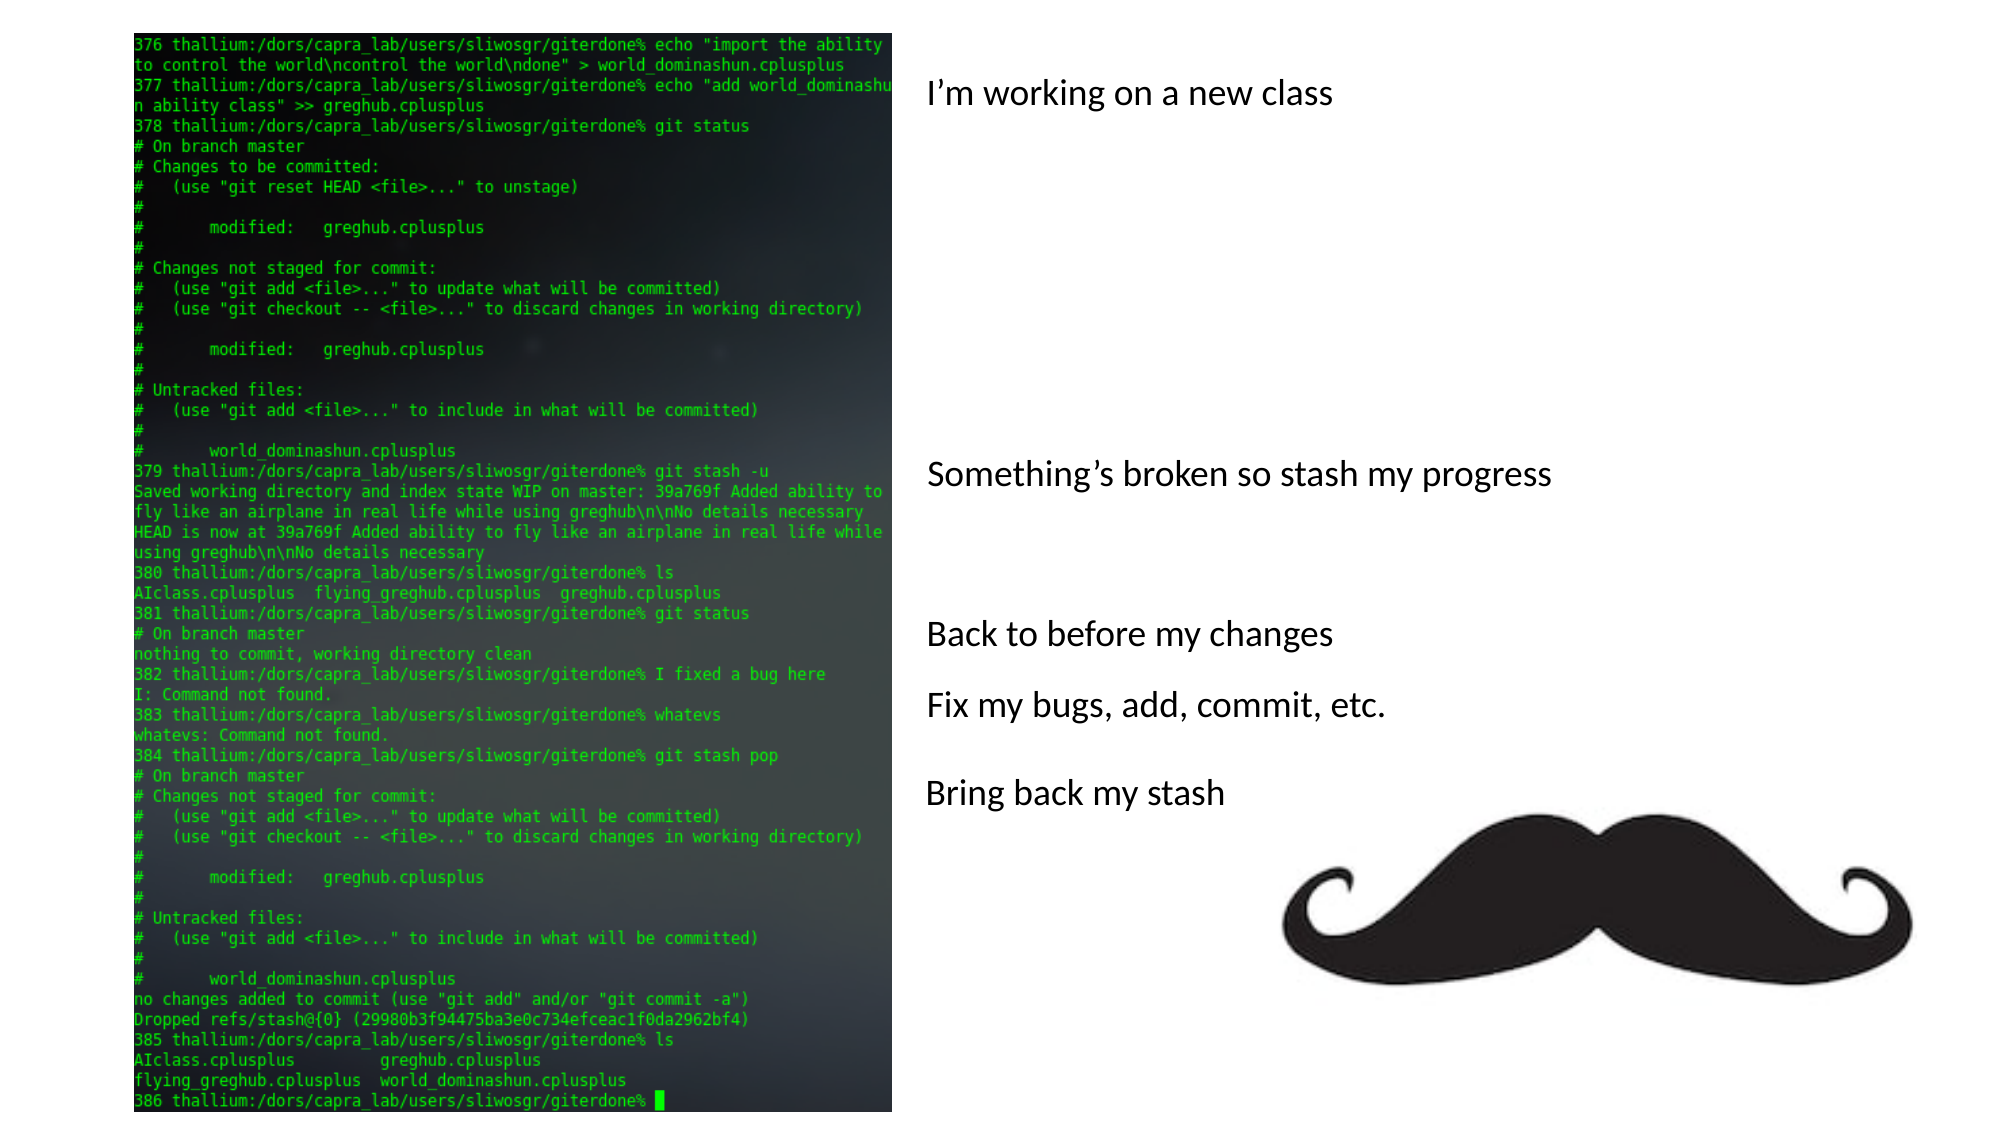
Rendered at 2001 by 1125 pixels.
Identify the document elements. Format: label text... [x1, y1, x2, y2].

picture [1278, 790, 1918, 1043]
text_box Fix my bugs, add, commit, etc. [912, 672, 1402, 732]
text_box Back to before my changes [911, 601, 1349, 661]
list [134, 33, 892, 1112]
text_box I’m working on a new class [911, 60, 1349, 121]
text_box Bring back my stash [910, 760, 1242, 820]
text_box Something’s broken so stash my progress [912, 441, 1568, 501]
